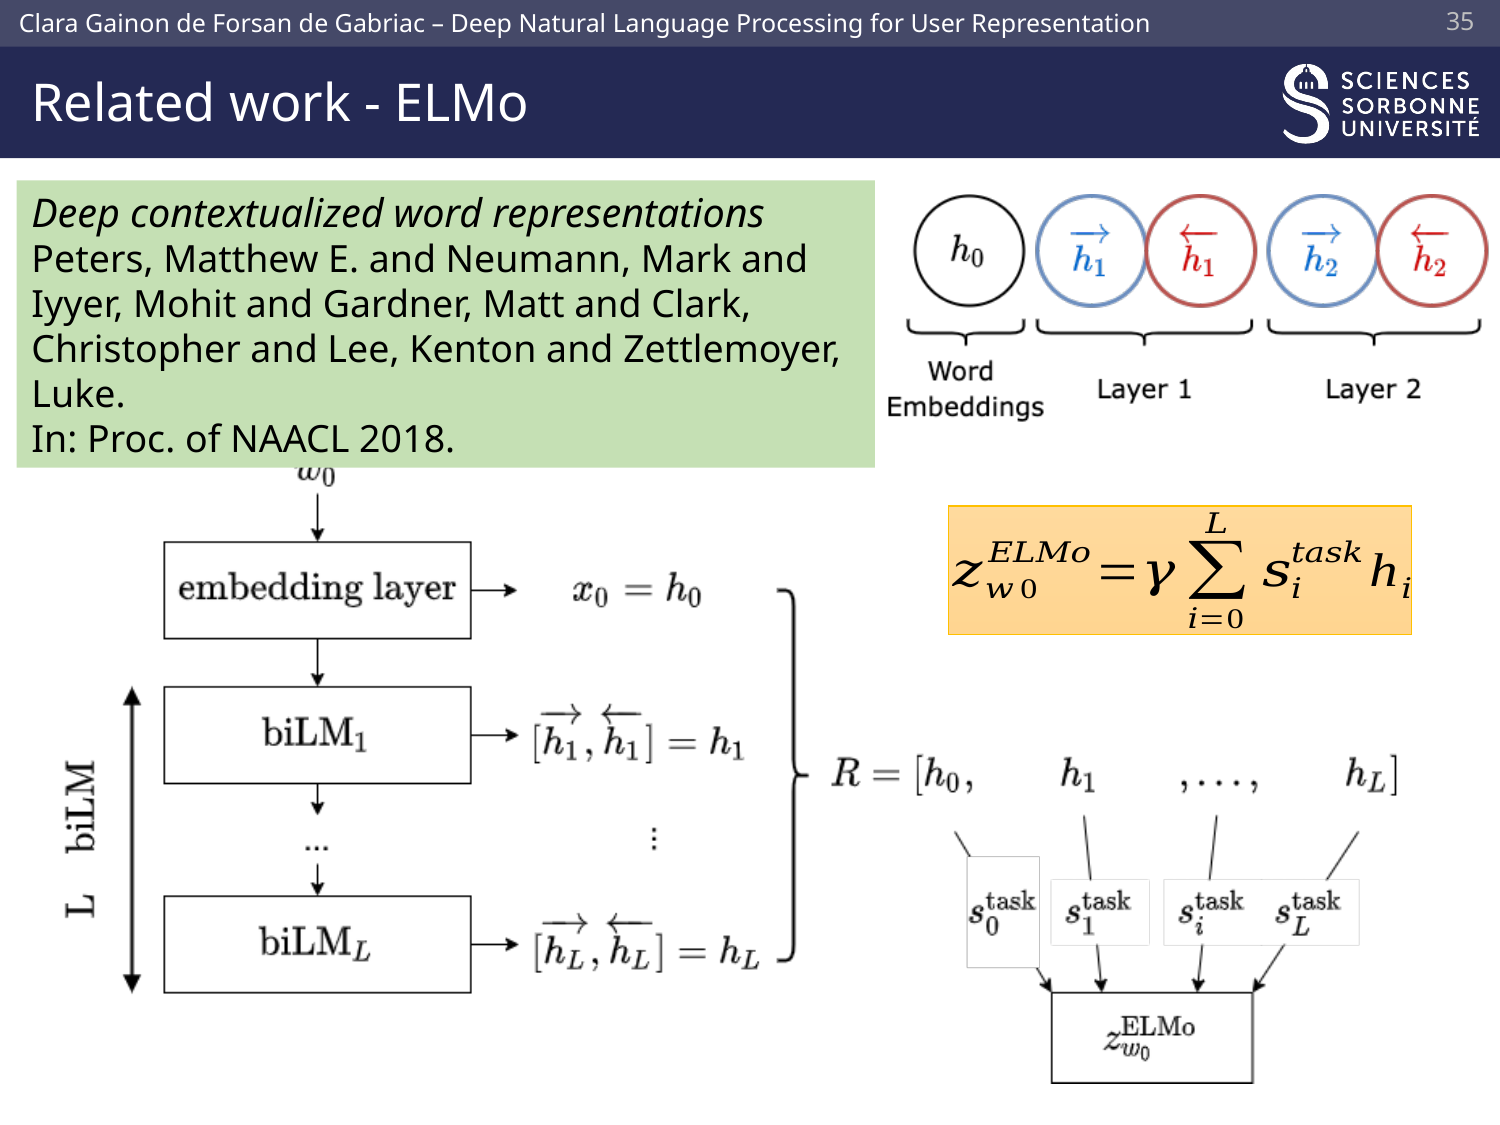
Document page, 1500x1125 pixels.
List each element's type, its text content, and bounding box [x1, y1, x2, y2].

text_box Deep contextualized word representations Peters, Matthew E. and Neumann, Mark and Iyyer, Mohit and Gardner, Matt and Clark, Christopher and Lee, Kenton and Zettlemoyer, Luke. In: Proc. of NAACL 2018. [16, 180, 875, 468]
picture [25, 445, 1500, 1084]
picture [874, 194, 1500, 430]
title Related work - ELMo [16, 48, 1266, 161]
slide_number 34 [1411, 0, 1490, 54]
